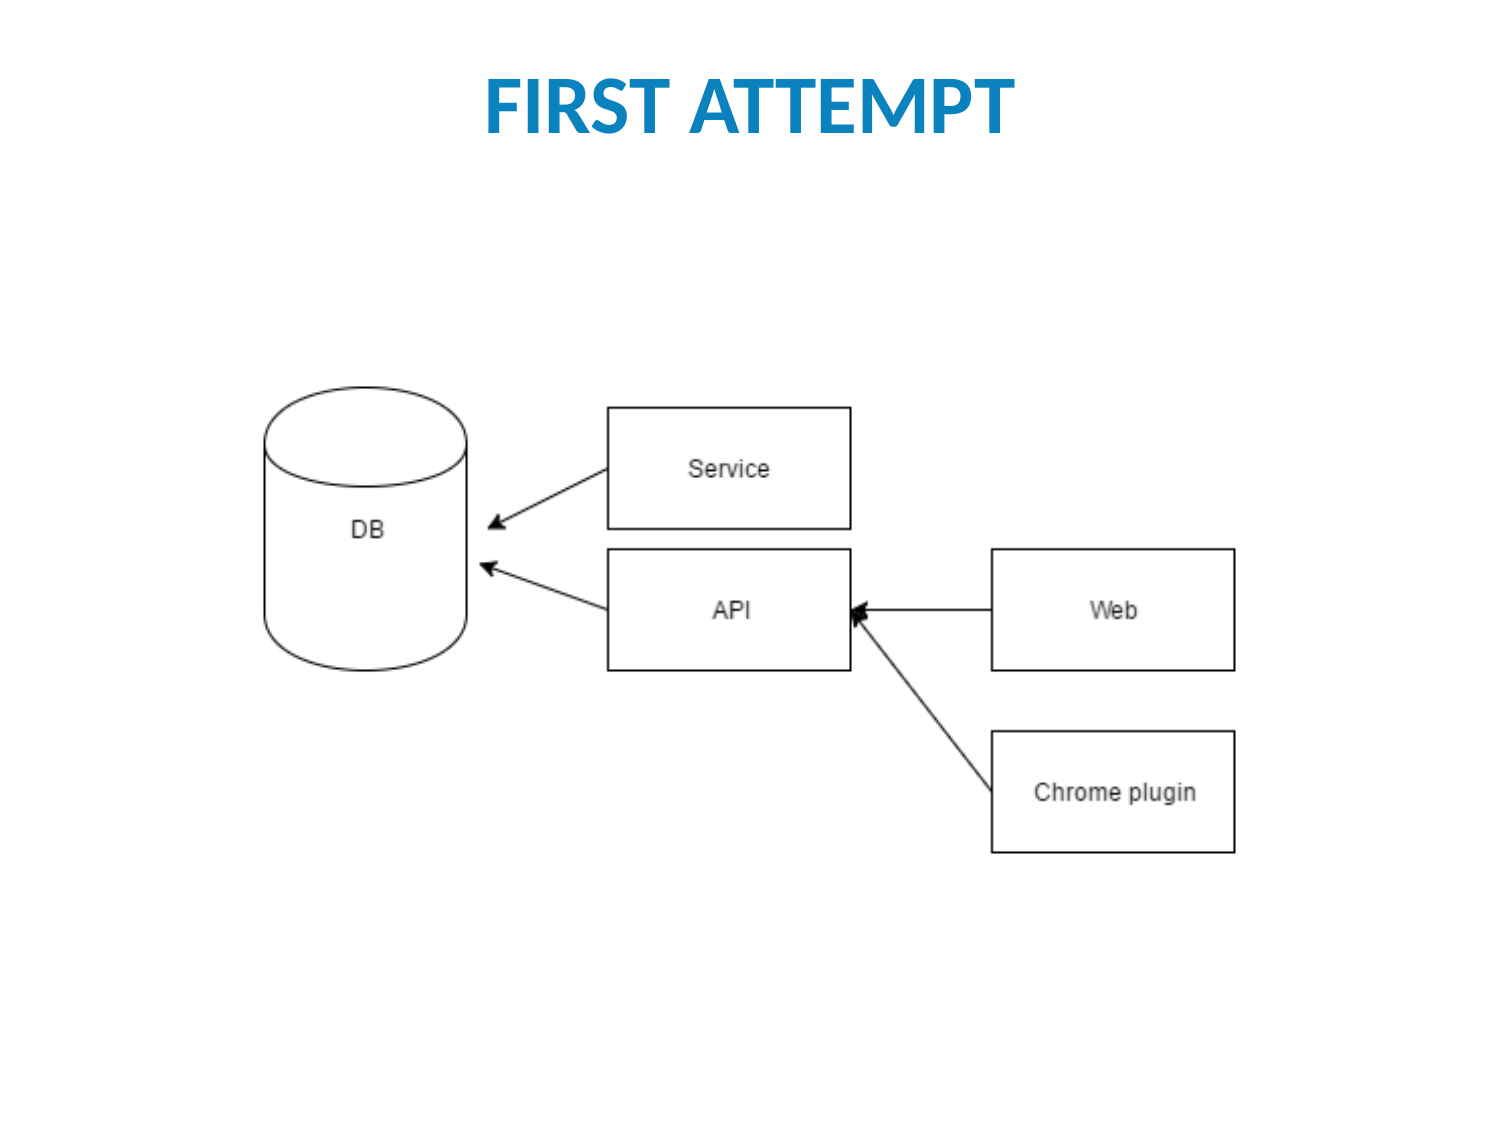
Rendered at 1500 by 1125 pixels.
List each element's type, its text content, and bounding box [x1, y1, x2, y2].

title First attempt [218, 17, 1282, 184]
picture [262, 385, 1238, 856]
